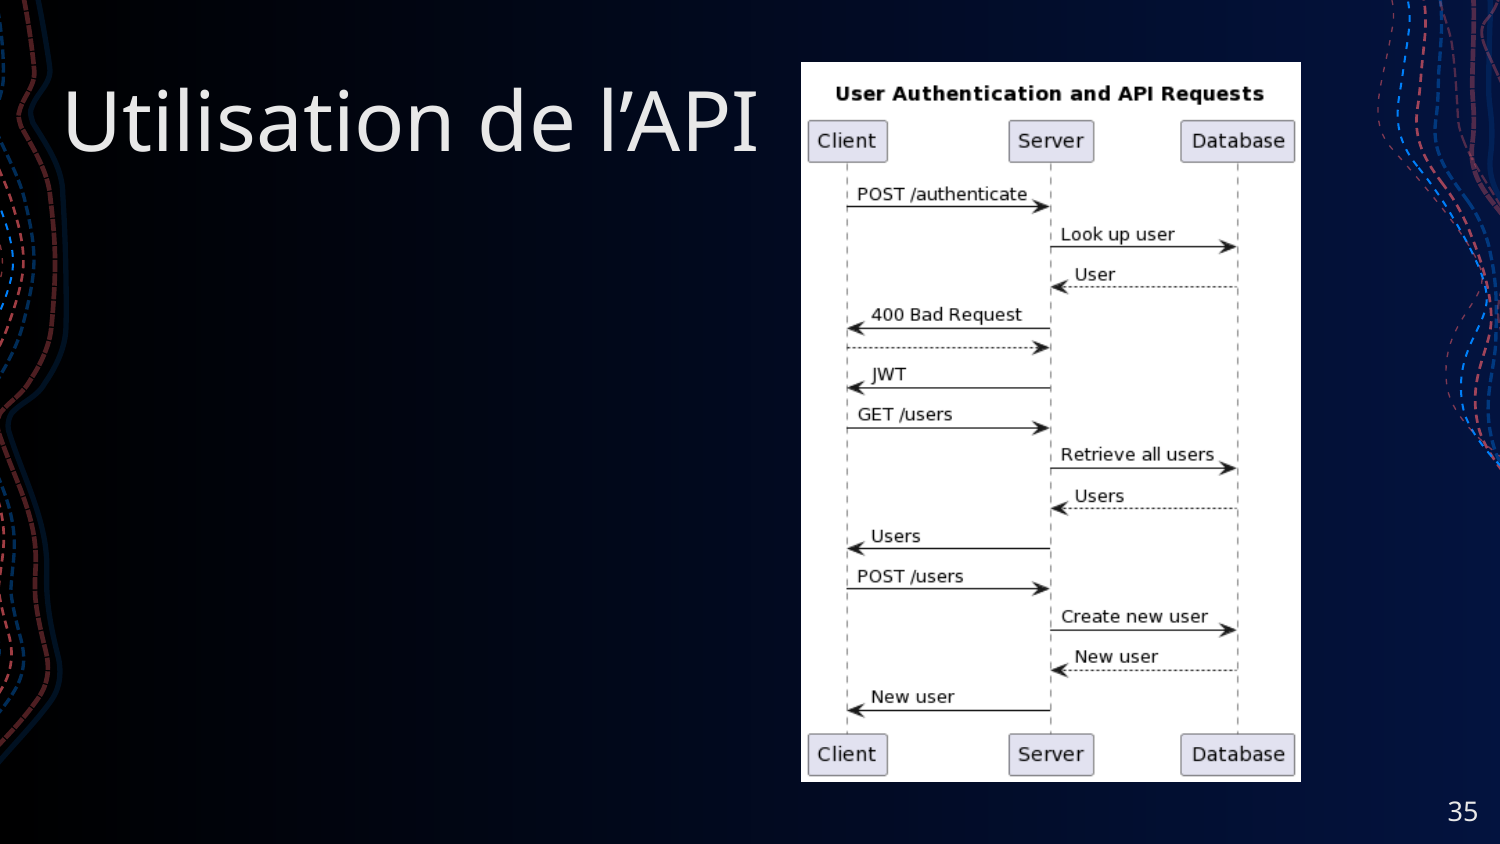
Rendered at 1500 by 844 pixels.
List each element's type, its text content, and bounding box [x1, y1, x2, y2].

picture [800, 61, 1301, 782]
title Utilisation de l’API [0, 53, 1043, 156]
slide_number ‹#› [1403, 779, 1494, 844]
